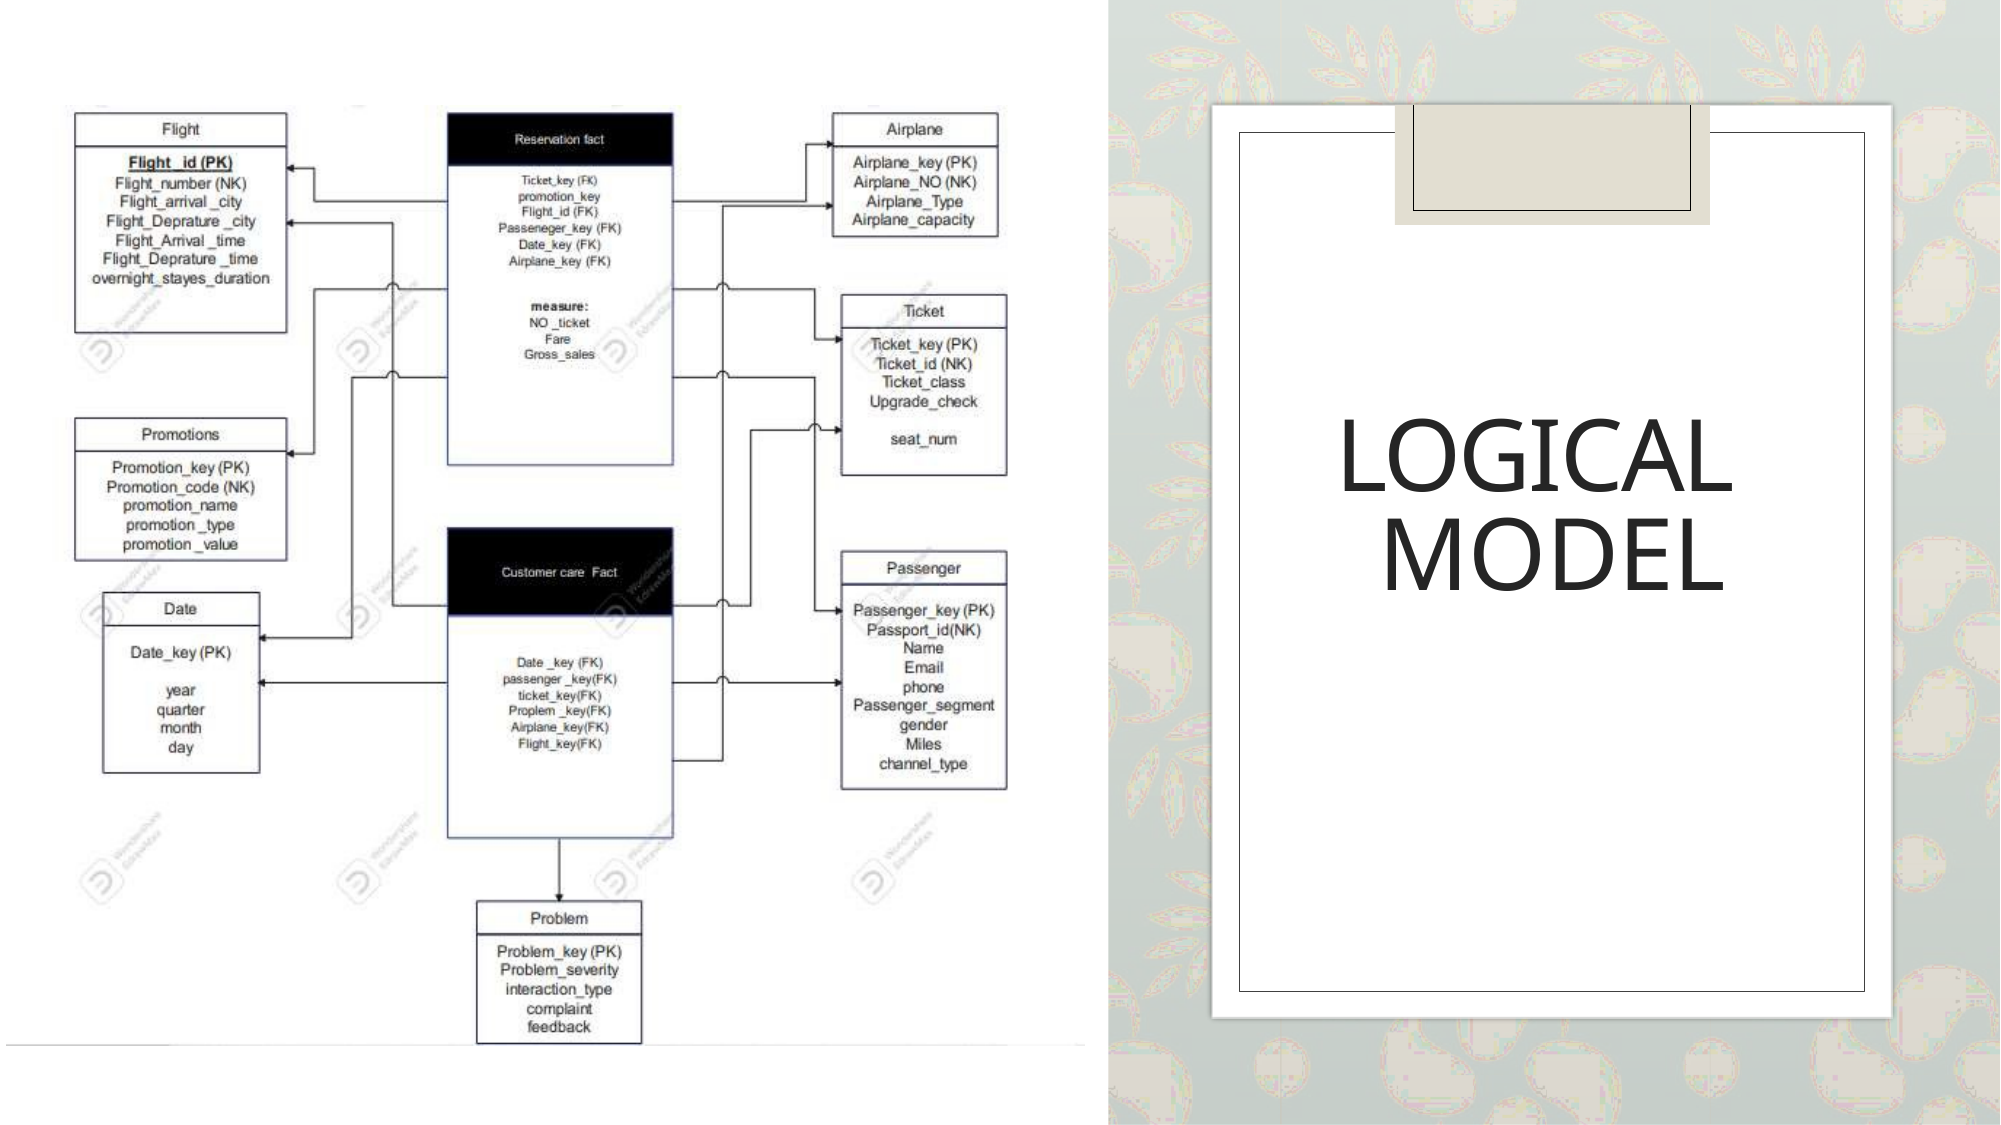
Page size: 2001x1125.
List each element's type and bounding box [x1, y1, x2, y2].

text_box [5, 104, 1711, 1046]
text_box [0, 0, 2000, 1125]
